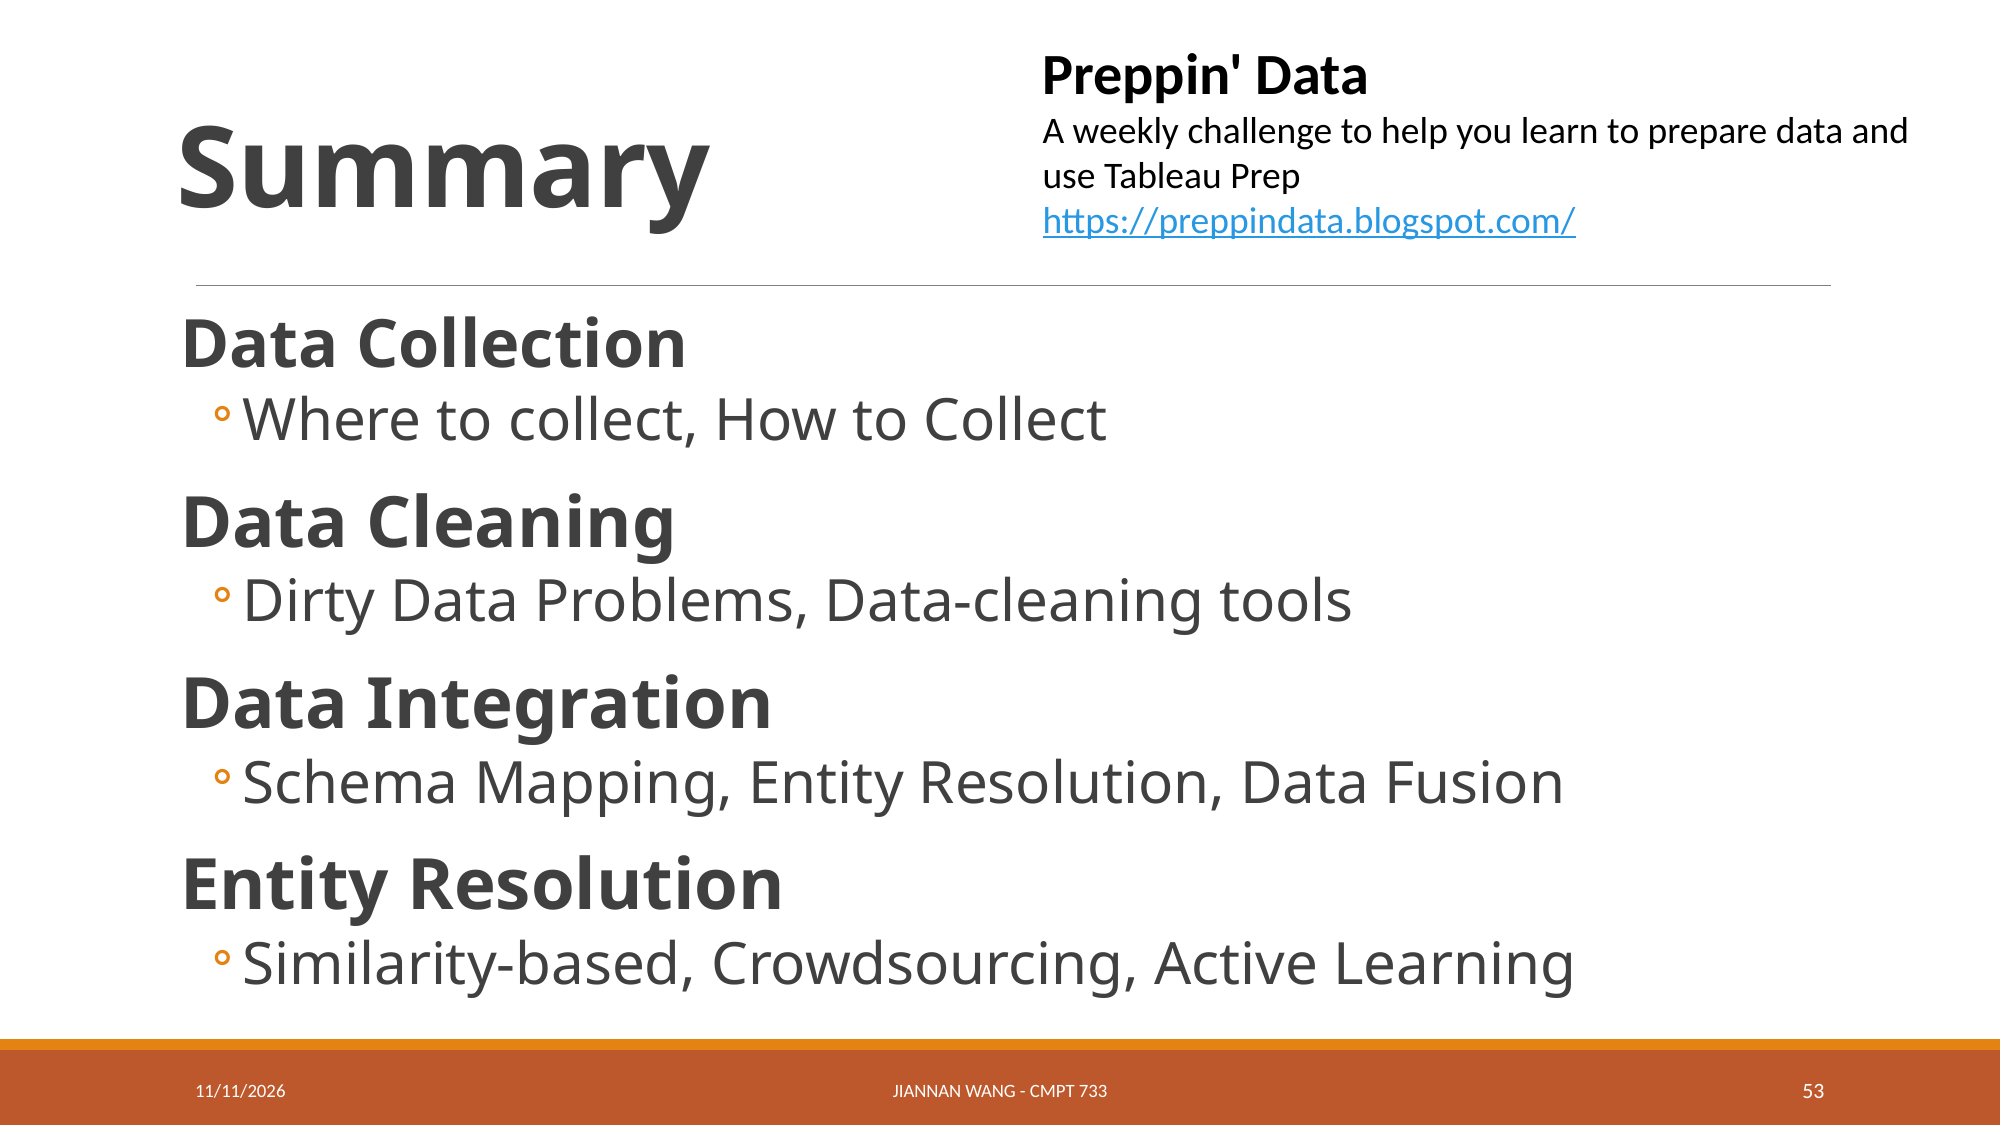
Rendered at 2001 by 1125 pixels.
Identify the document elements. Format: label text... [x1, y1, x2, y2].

list Data Collection Where to collect, How to Collect Data Cleaning Dirty Data Problems, Data-cleaning tools Data Integration Schema Mapping, Entity Resolution, Data Fusion Entity Resolution Similarity-based, Crowdsourcing, Active Learning [180, 302, 1811, 1125]
text_box Preppin' Data A weekly challenge to help you learn to prepare data and use Tableau Prep https://preppindata.blogspot.com/ [1027, 28, 1954, 294]
title Summary [161, 0, 1895, 238]
slide_number 53 [1624, 1059, 1840, 1120]
